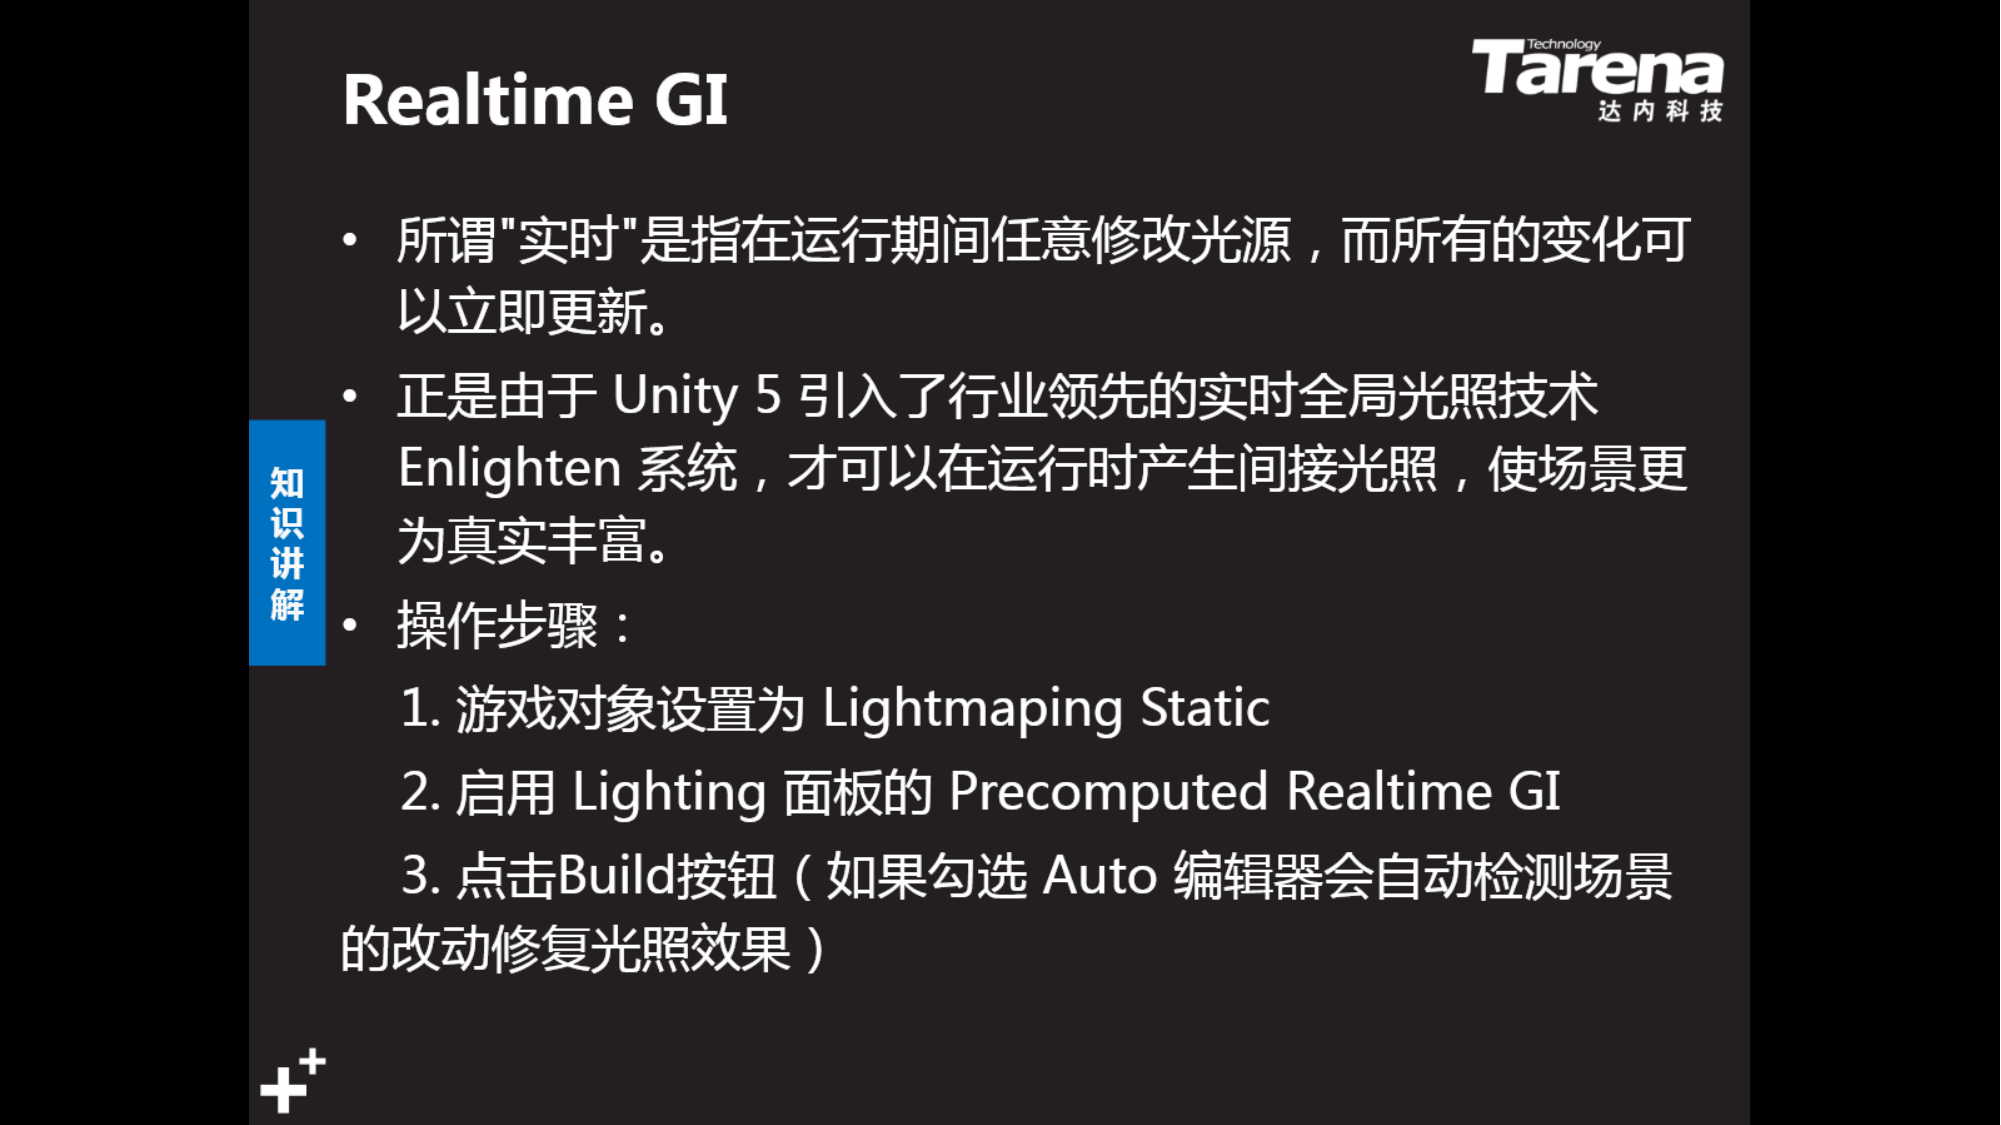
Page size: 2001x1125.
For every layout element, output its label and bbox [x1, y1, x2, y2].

picture [249, 0, 1750, 1125]
